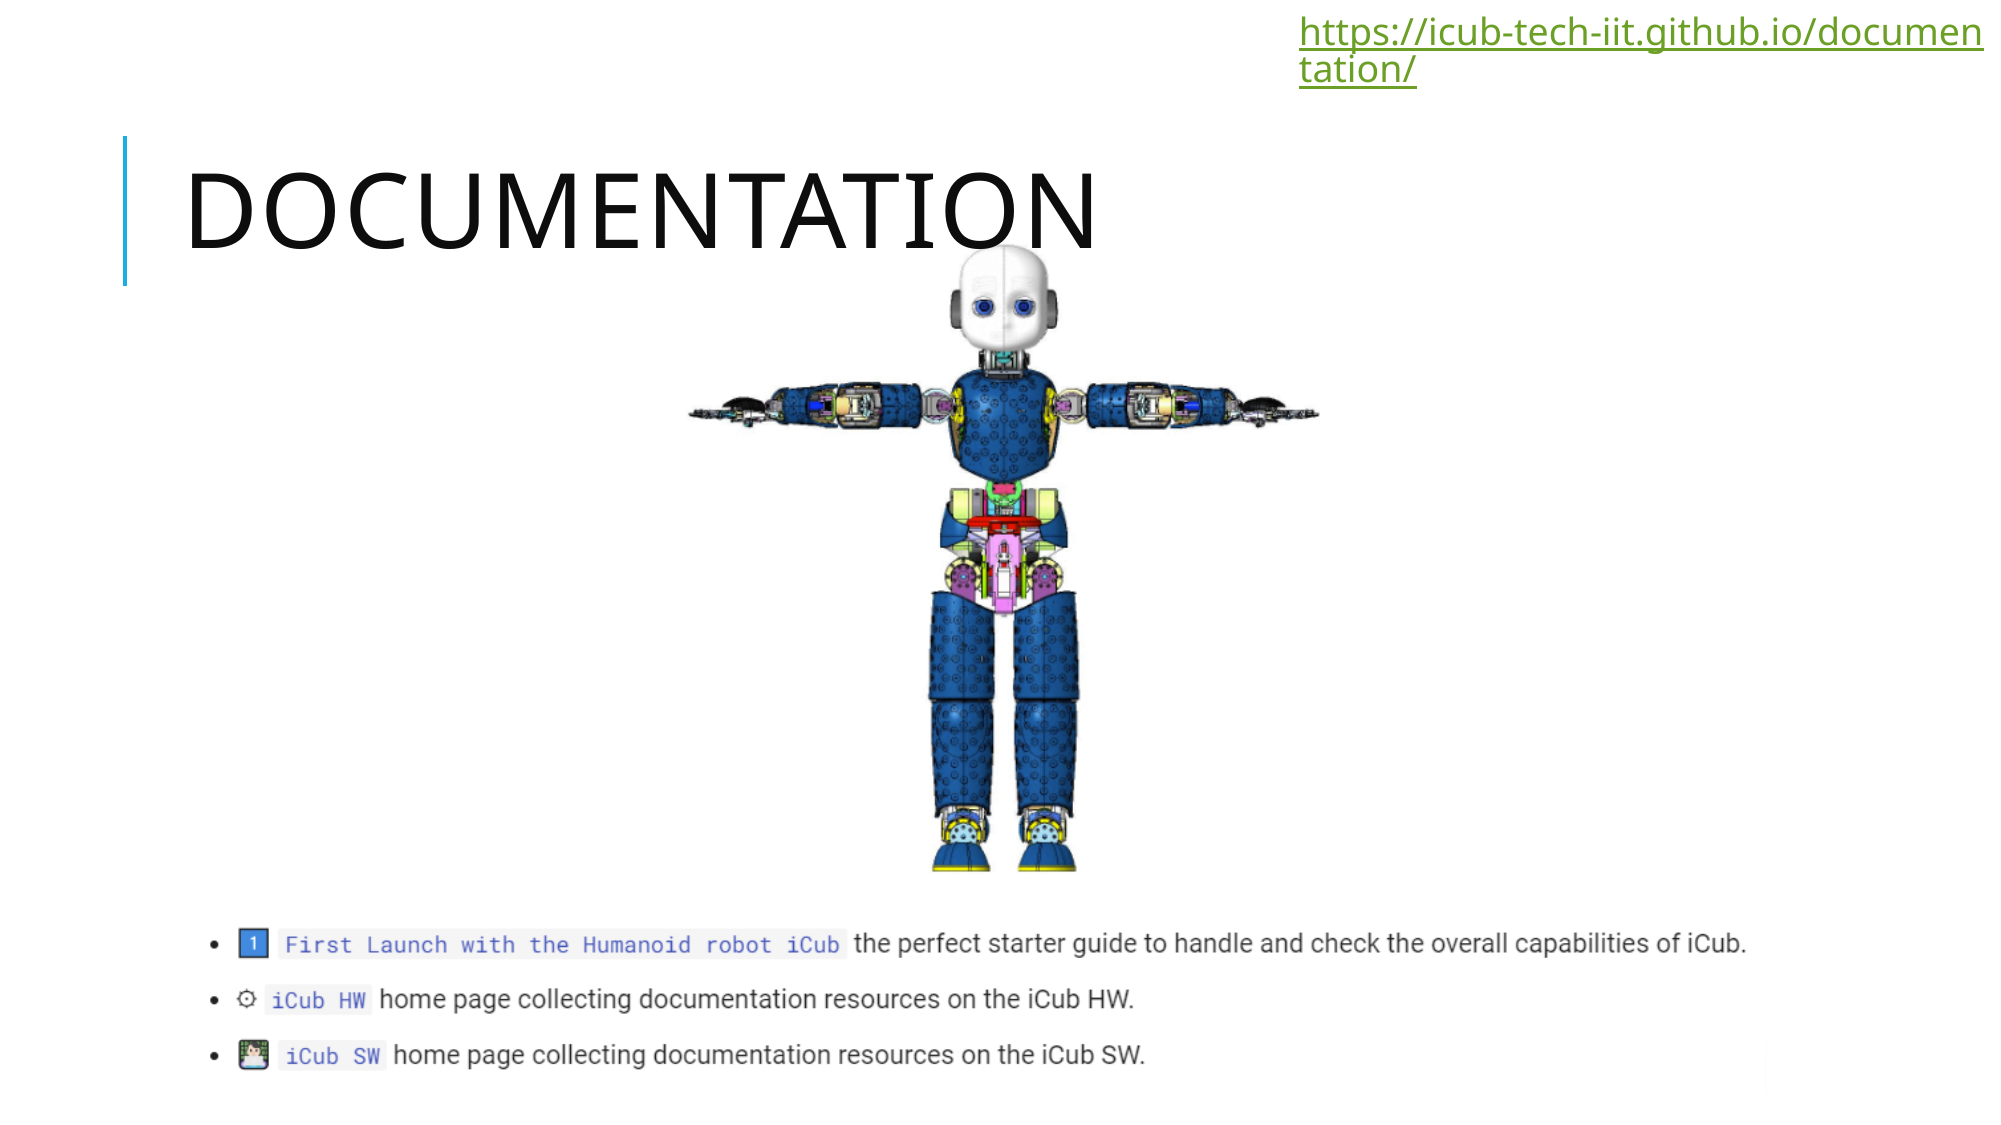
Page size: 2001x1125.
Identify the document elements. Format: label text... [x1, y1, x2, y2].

text_box https://icub-tech-iit.github.io/documentation/ [1283, 0, 2000, 67]
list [167, 186, 1767, 1092]
title documentation [168, 96, 1763, 183]
